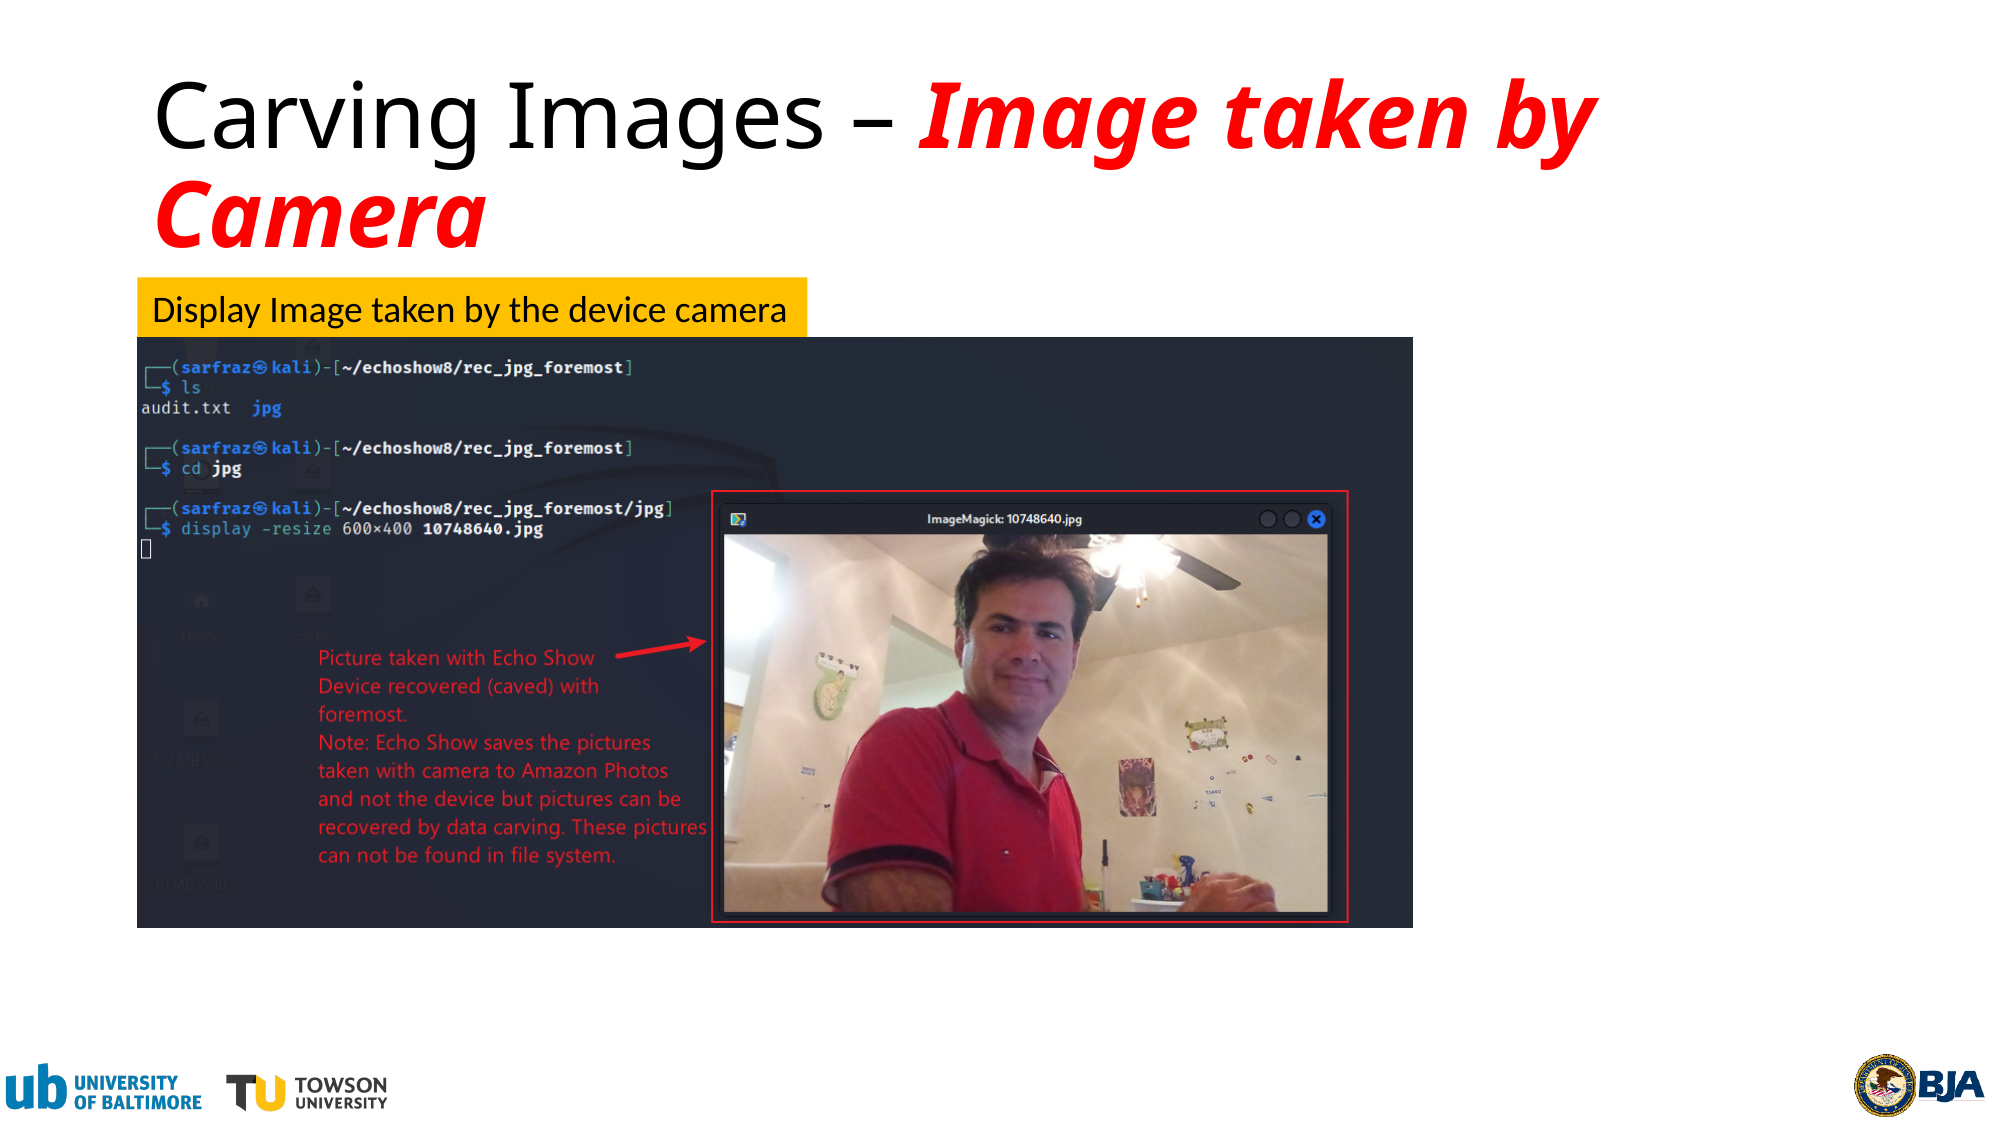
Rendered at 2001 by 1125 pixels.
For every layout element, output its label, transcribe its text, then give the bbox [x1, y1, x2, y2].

picture [0, 1031, 407, 1125]
picture [137, 337, 1413, 928]
title Carving Images – Image taken by Camera [137, 59, 1863, 278]
picture [1854, 1054, 1986, 1117]
text_box Display Image taken by the device camera [137, 277, 808, 337]
